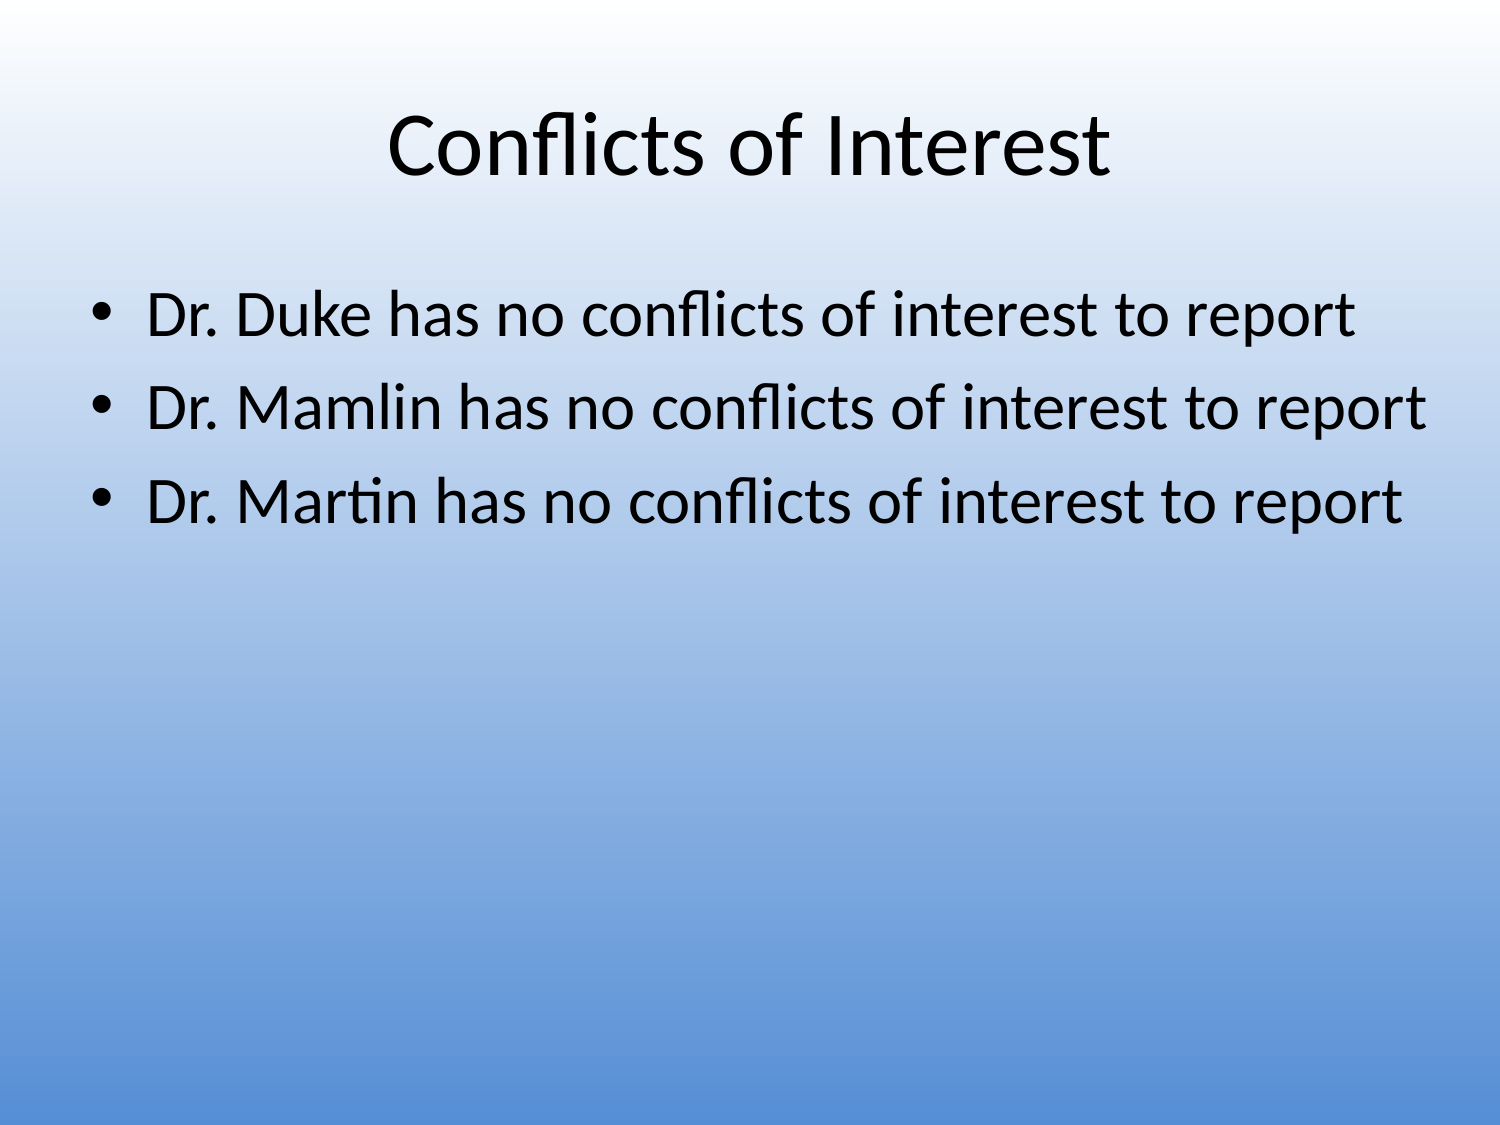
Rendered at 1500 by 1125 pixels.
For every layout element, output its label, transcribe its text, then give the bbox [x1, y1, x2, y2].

title Conflicts of Interest [75, 45, 1425, 233]
list Dr. Duke has no conflicts of interest to report Dr. Mamlin has no conflicts of interest to report Dr. Martin has no conflicts of interest to report [75, 262, 1450, 1005]
